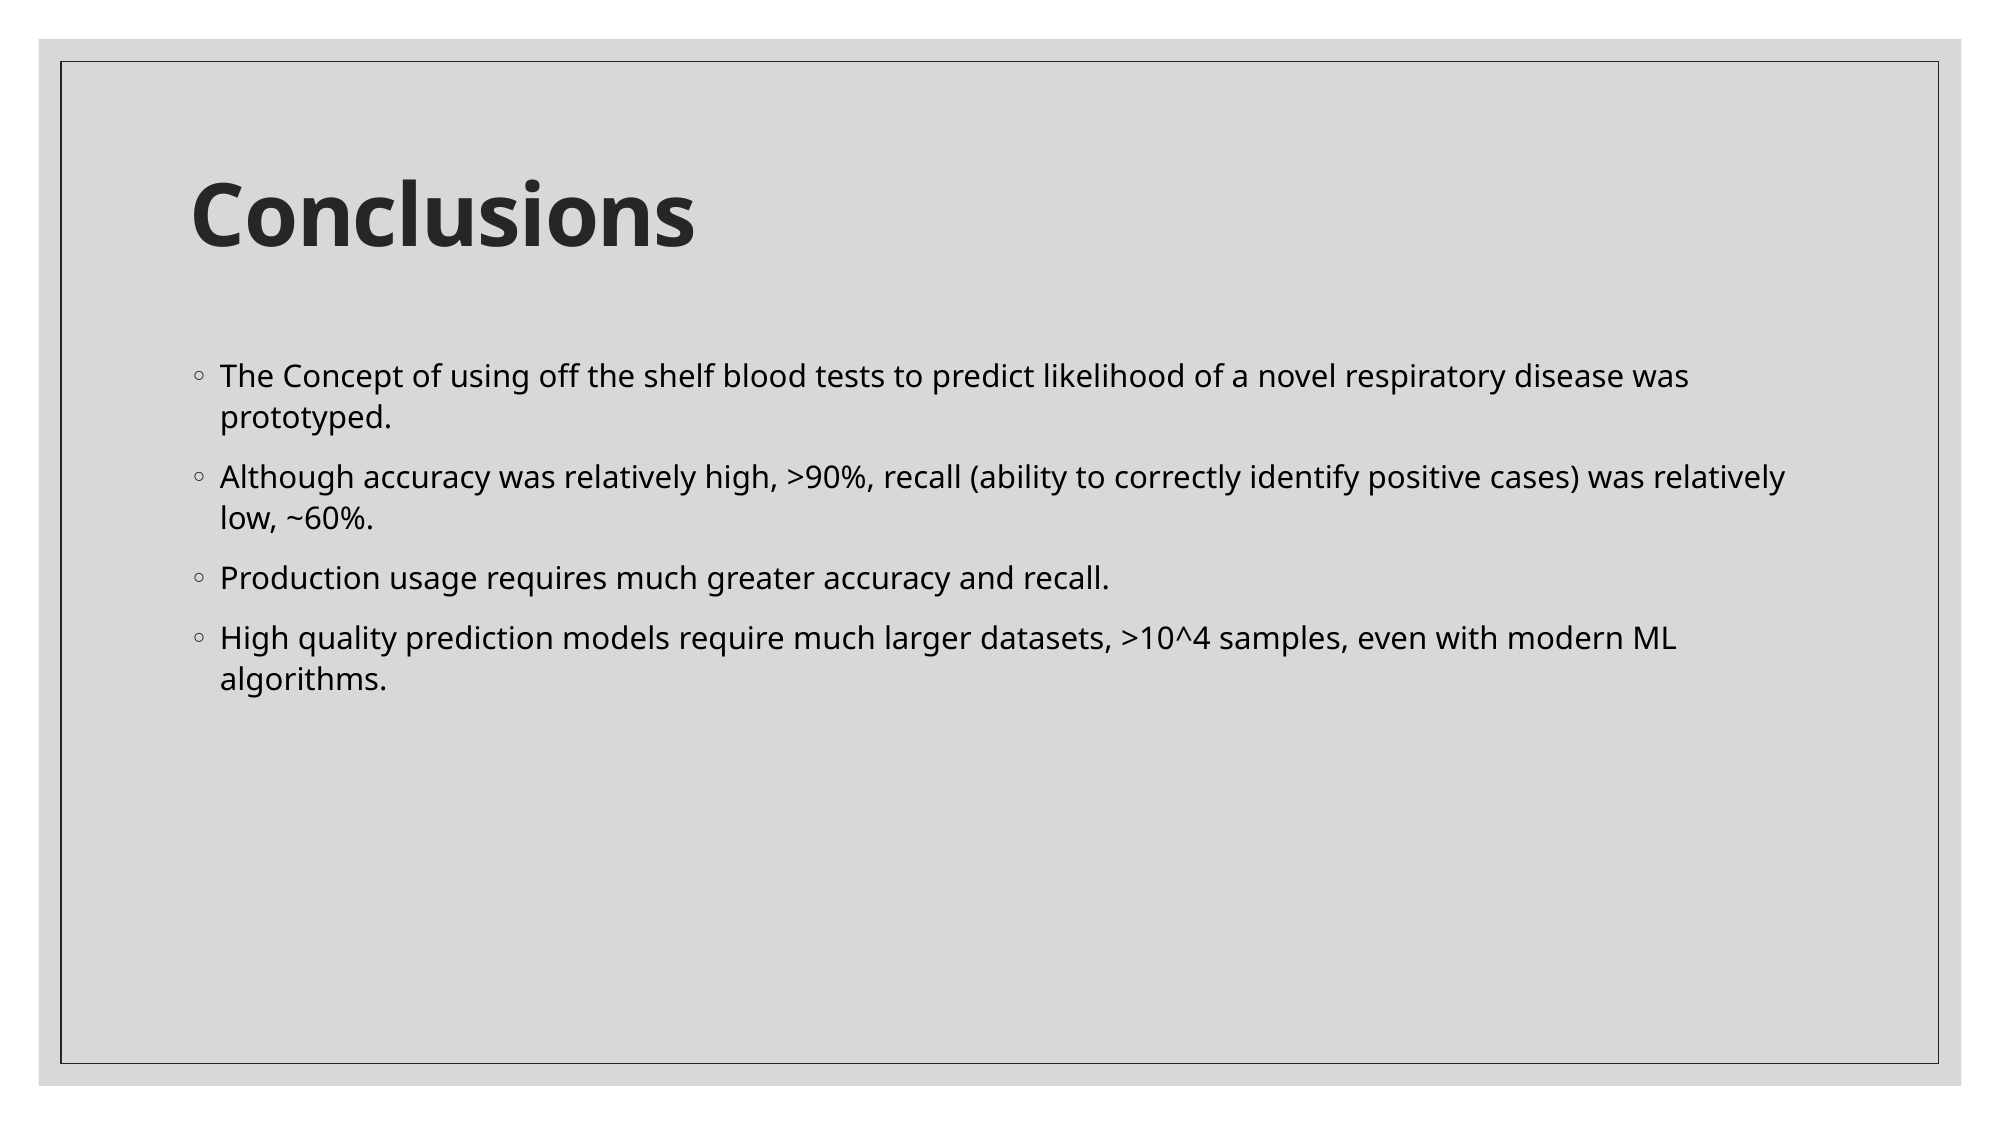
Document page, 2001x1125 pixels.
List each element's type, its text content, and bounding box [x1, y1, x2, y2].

title Conclusions [174, 105, 1825, 331]
list The Concept of using off the shelf blood tests to predict likelihood of a novel respiratory disease was prototyped. Although accuracy was relatively high, >90%, recall (ability to correctly identify positive cases) was relatively low, ~60%. Production usage requires much greater accuracy and recall. High quality prediction models require much larger datasets, >10^4 samples, even with modern ML algorithms. [174, 345, 1825, 977]
